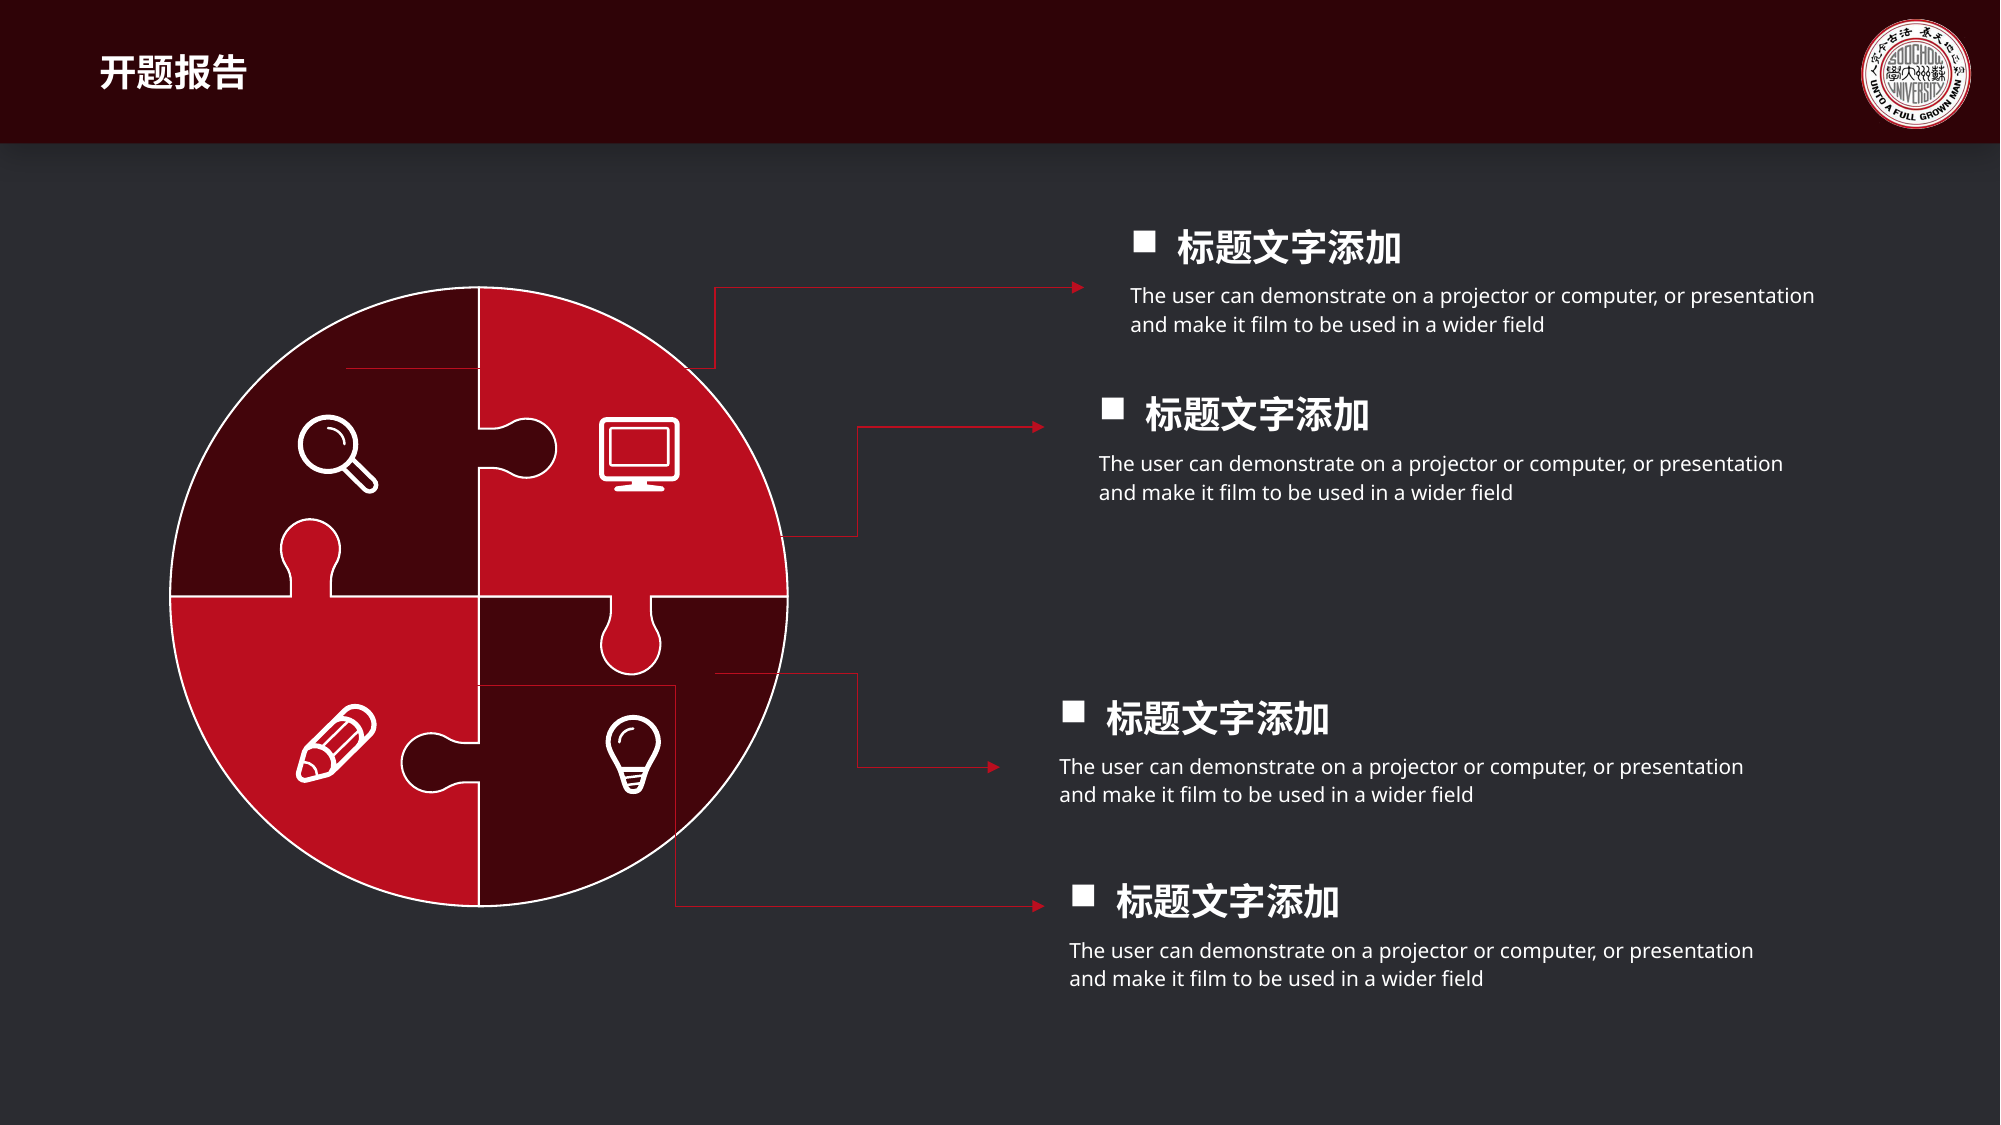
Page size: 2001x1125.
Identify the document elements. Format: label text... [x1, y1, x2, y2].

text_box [599, 417, 680, 492]
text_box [1054, 870, 1795, 1000]
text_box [170, 287, 788, 907]
text_box [0, 0, 2000, 144]
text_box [345, 287, 1085, 369]
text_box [306, 685, 1045, 907]
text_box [1044, 687, 1785, 816]
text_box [297, 414, 379, 494]
text_box 开题报告 [84, 41, 265, 102]
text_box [669, 426, 1045, 537]
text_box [1084, 384, 1824, 513]
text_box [714, 673, 1000, 768]
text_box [1861, 19, 1972, 129]
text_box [1115, 216, 1856, 345]
